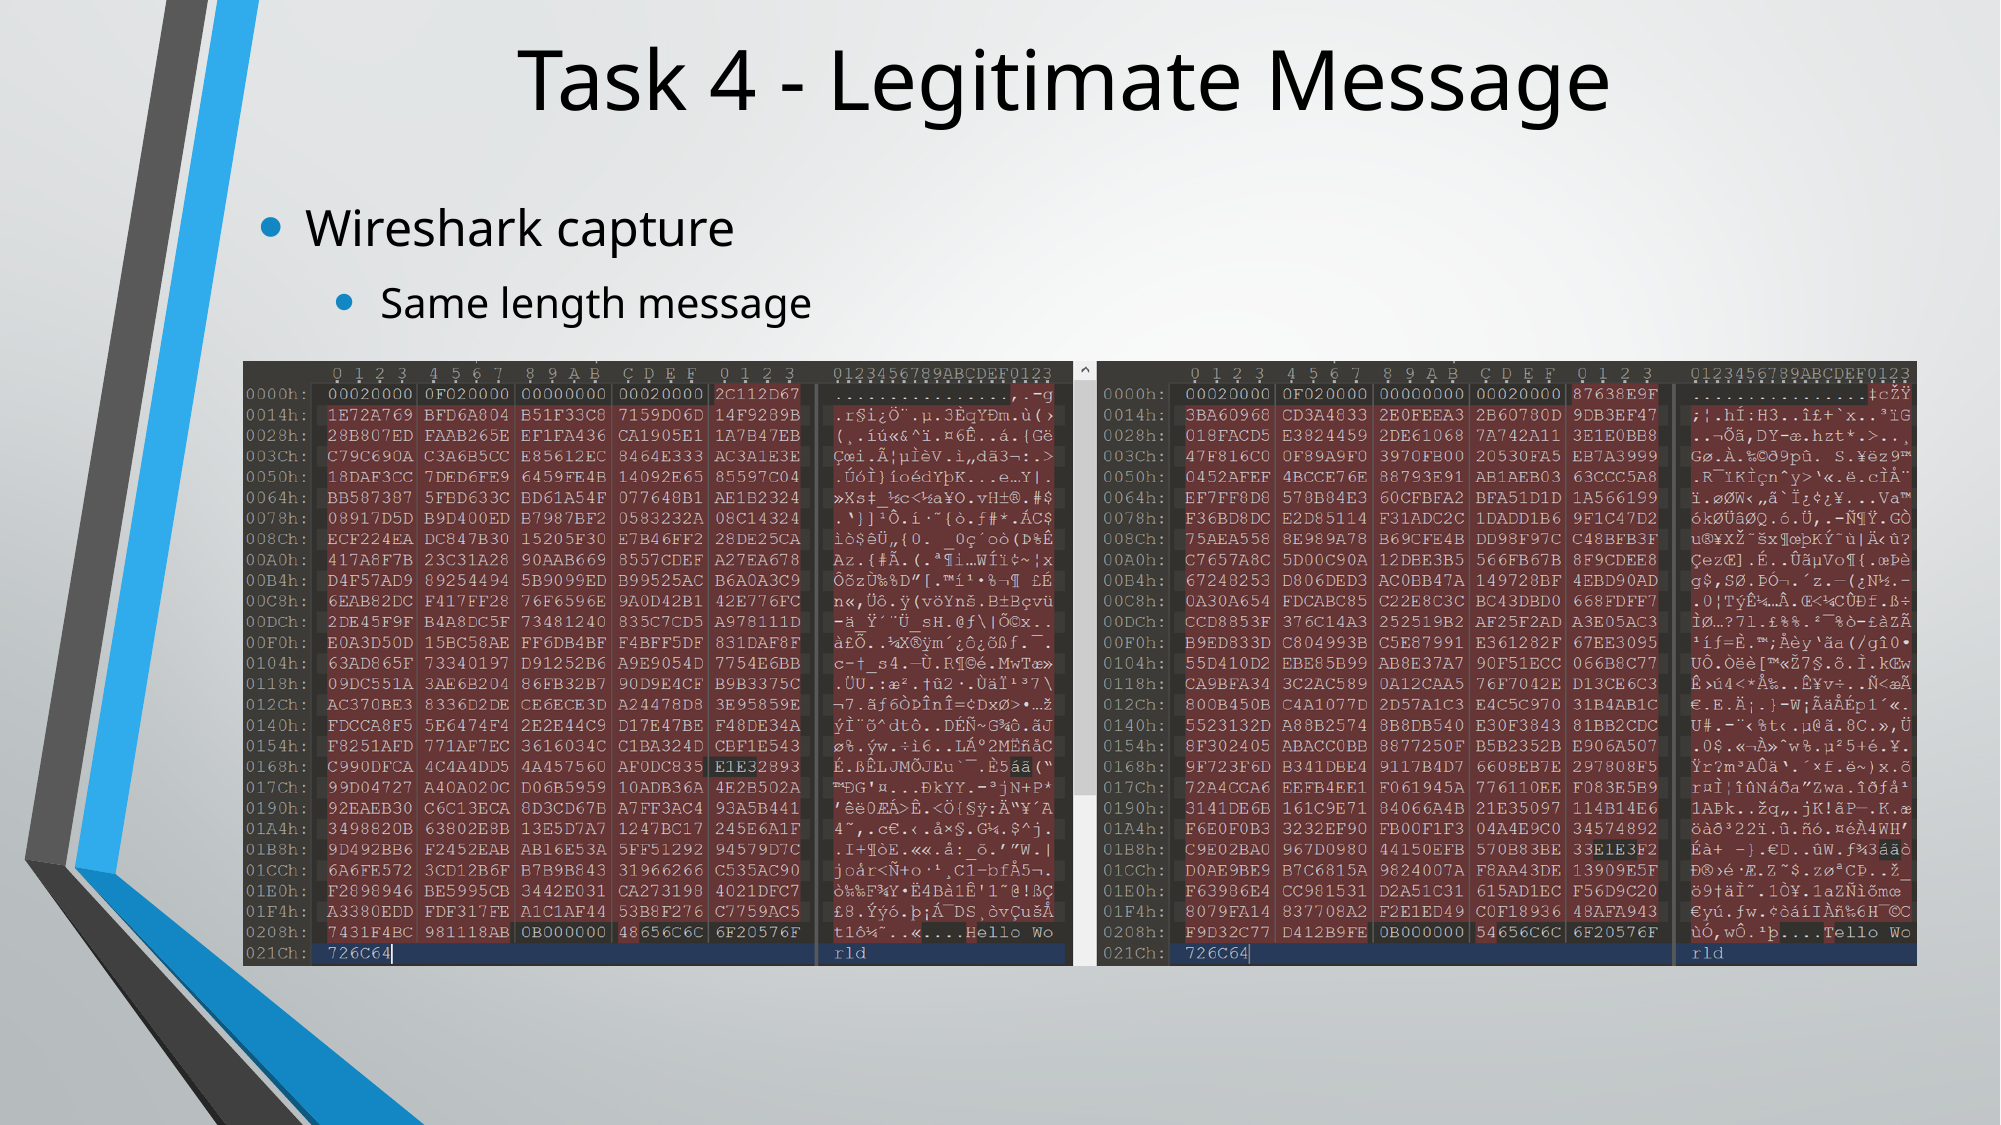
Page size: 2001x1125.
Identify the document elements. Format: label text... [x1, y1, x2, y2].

picture [243, 361, 1917, 966]
list Wireshark capture Same length message [243, 188, 1887, 361]
title Task 4 - Legitimate Message [243, 0, 1887, 154]
